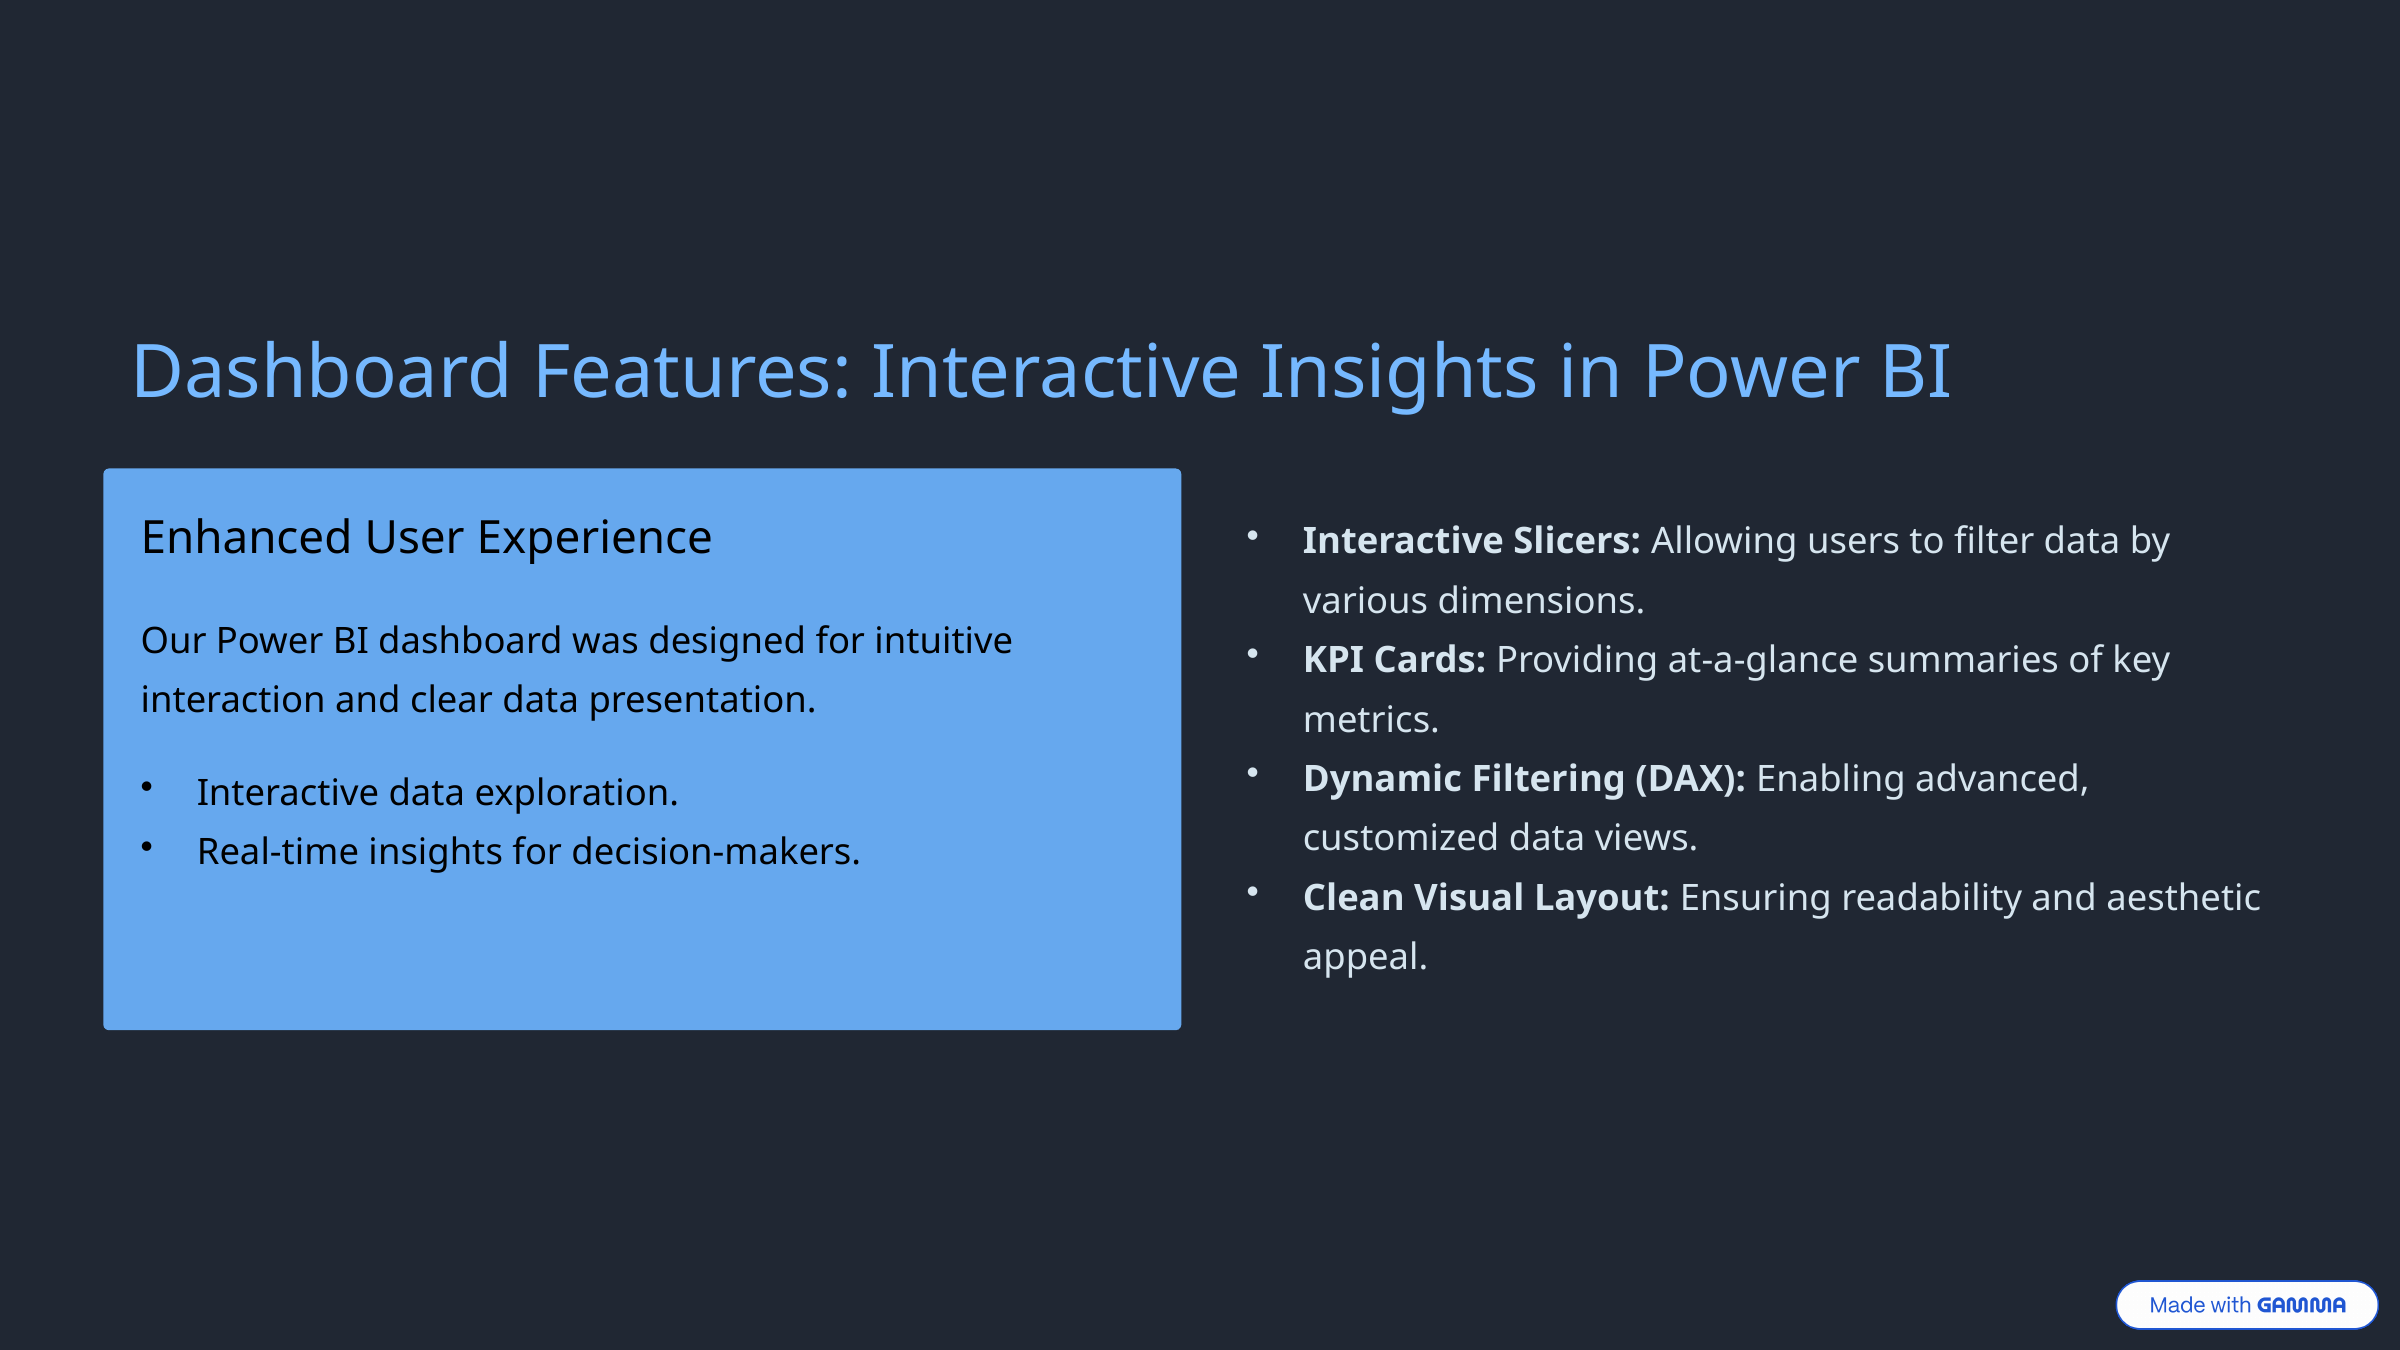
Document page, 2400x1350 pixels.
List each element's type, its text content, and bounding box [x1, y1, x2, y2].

text_box [103, 468, 1182, 1031]
text_box Interactive Slicers: Allowing users to filter data by various dimensions. KPI Cards: Providing at-a-glance summaries of key metrics. Dynamic Filtering (DAX): Enabling advanced, customized data views. Clean Visual Layout: Ensuring readability and aesthetic appeal. [1246, 501, 2271, 979]
text_box Dashboard Features: Interactive Insights in Power BI [130, 319, 1964, 413]
text_box Our Power BI dashboard was designed for intuitive interaction and clear data presentation. [140, 601, 1145, 721]
text_box Enhanced User Experience [140, 505, 735, 564]
text_box Interactive data exploration. Real-time insights for decision-makers. [140, 753, 1145, 873]
picture [2106, 1271, 2389, 1339]
